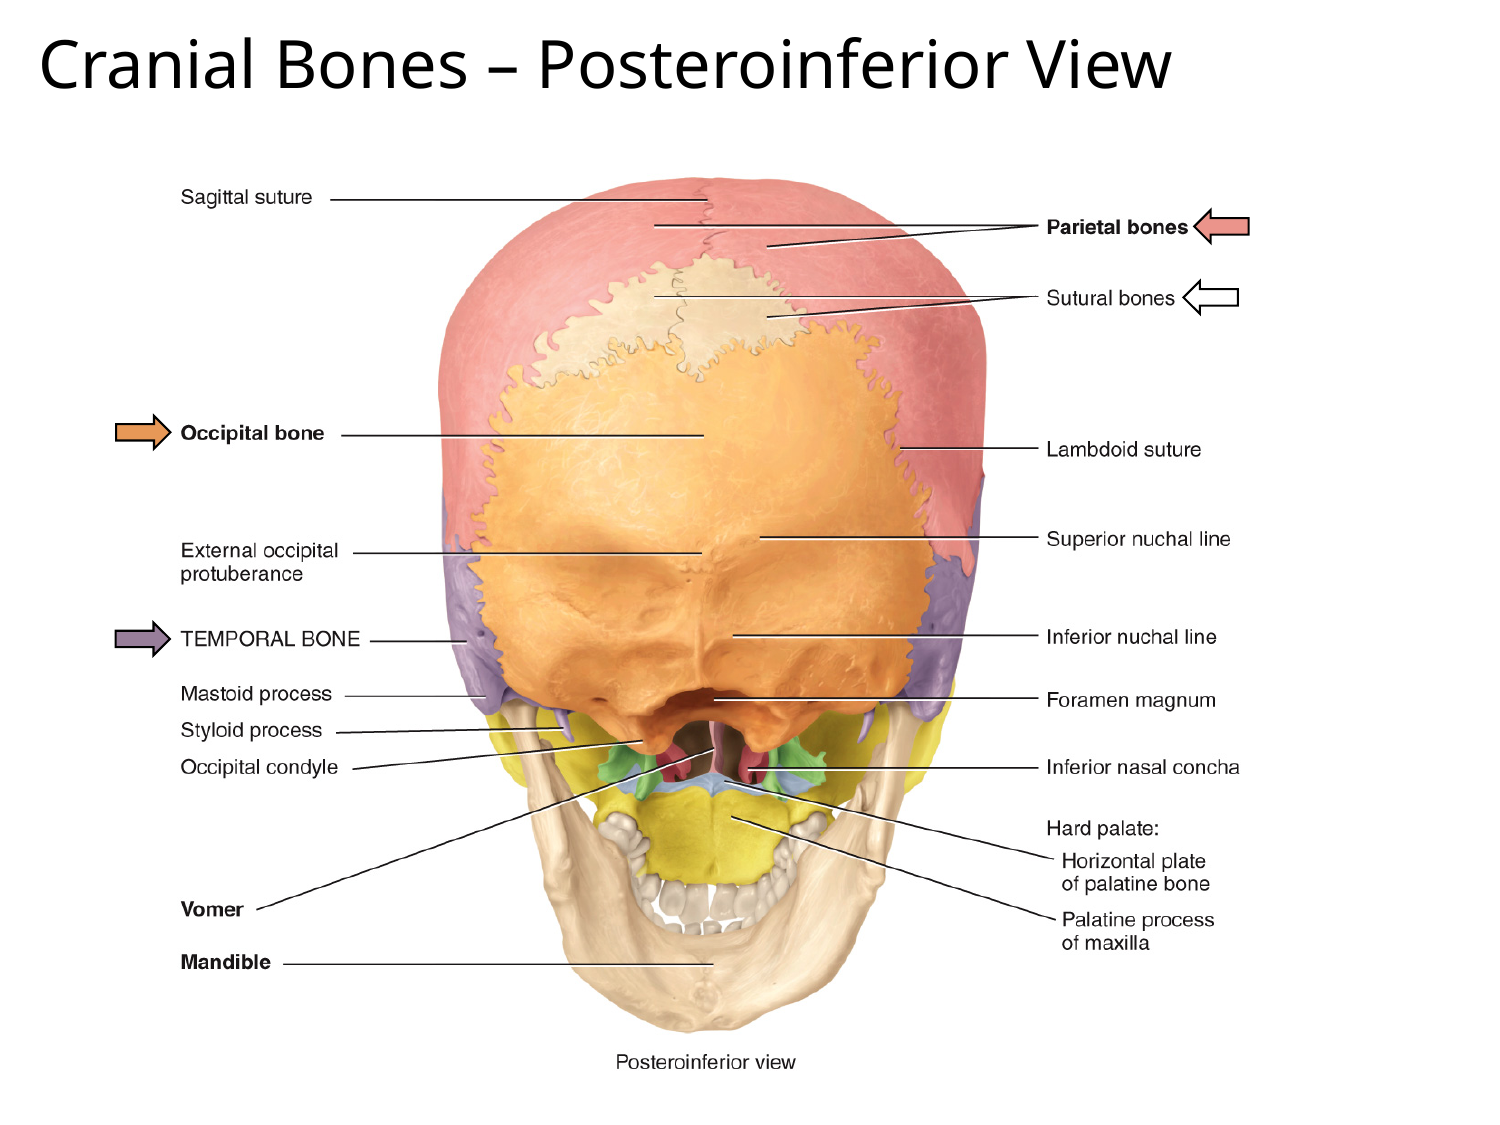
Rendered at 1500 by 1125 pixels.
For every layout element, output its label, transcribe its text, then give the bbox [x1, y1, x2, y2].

picture [169, 173, 1248, 1078]
text_box [114, 620, 169, 658]
text_box Cranial Bones – Posteroinferior View [23, 14, 1405, 110]
text_box [115, 413, 169, 452]
